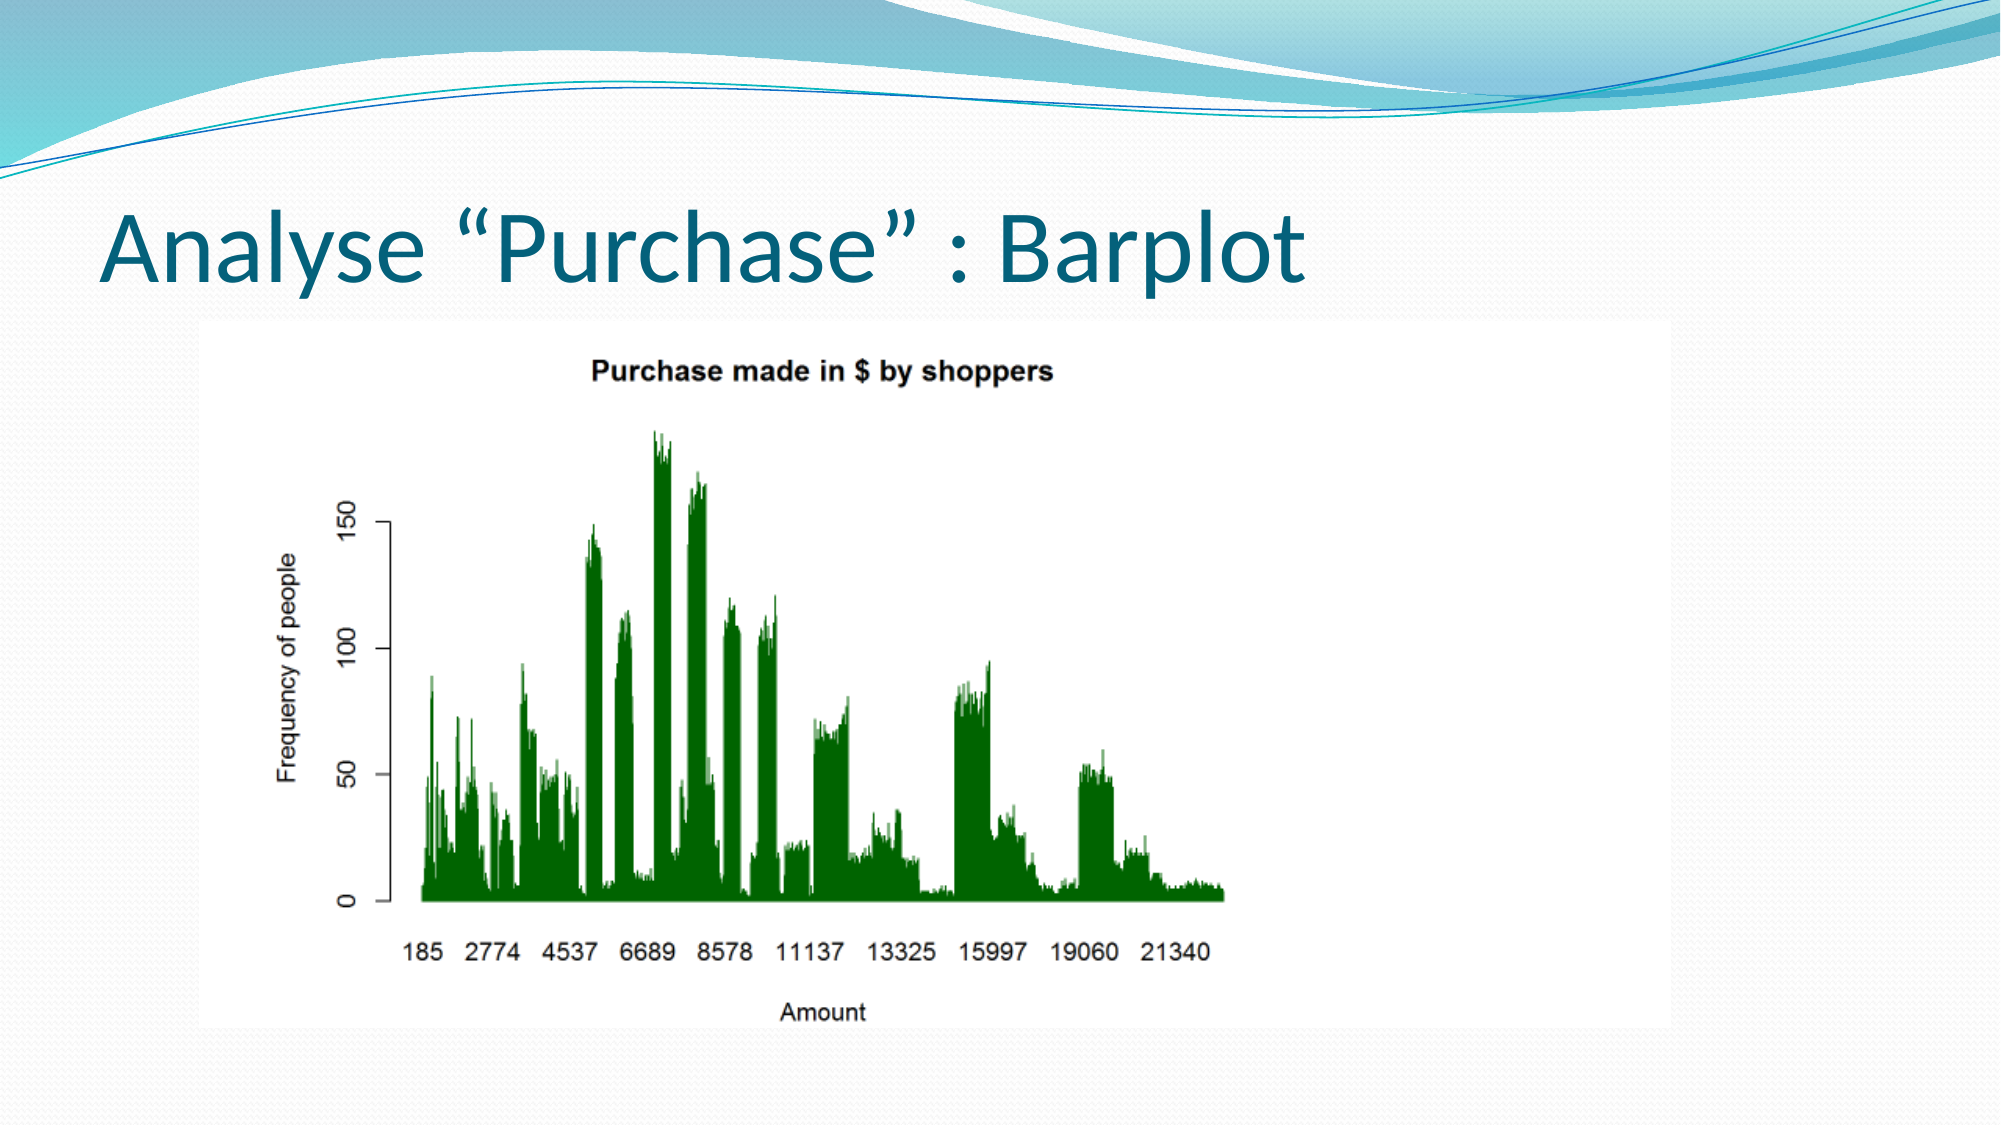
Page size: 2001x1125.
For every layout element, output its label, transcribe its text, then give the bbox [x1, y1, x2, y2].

title Analyse “Purchase” : Barplot [99, 115, 1900, 303]
picture [199, 321, 1671, 1029]
